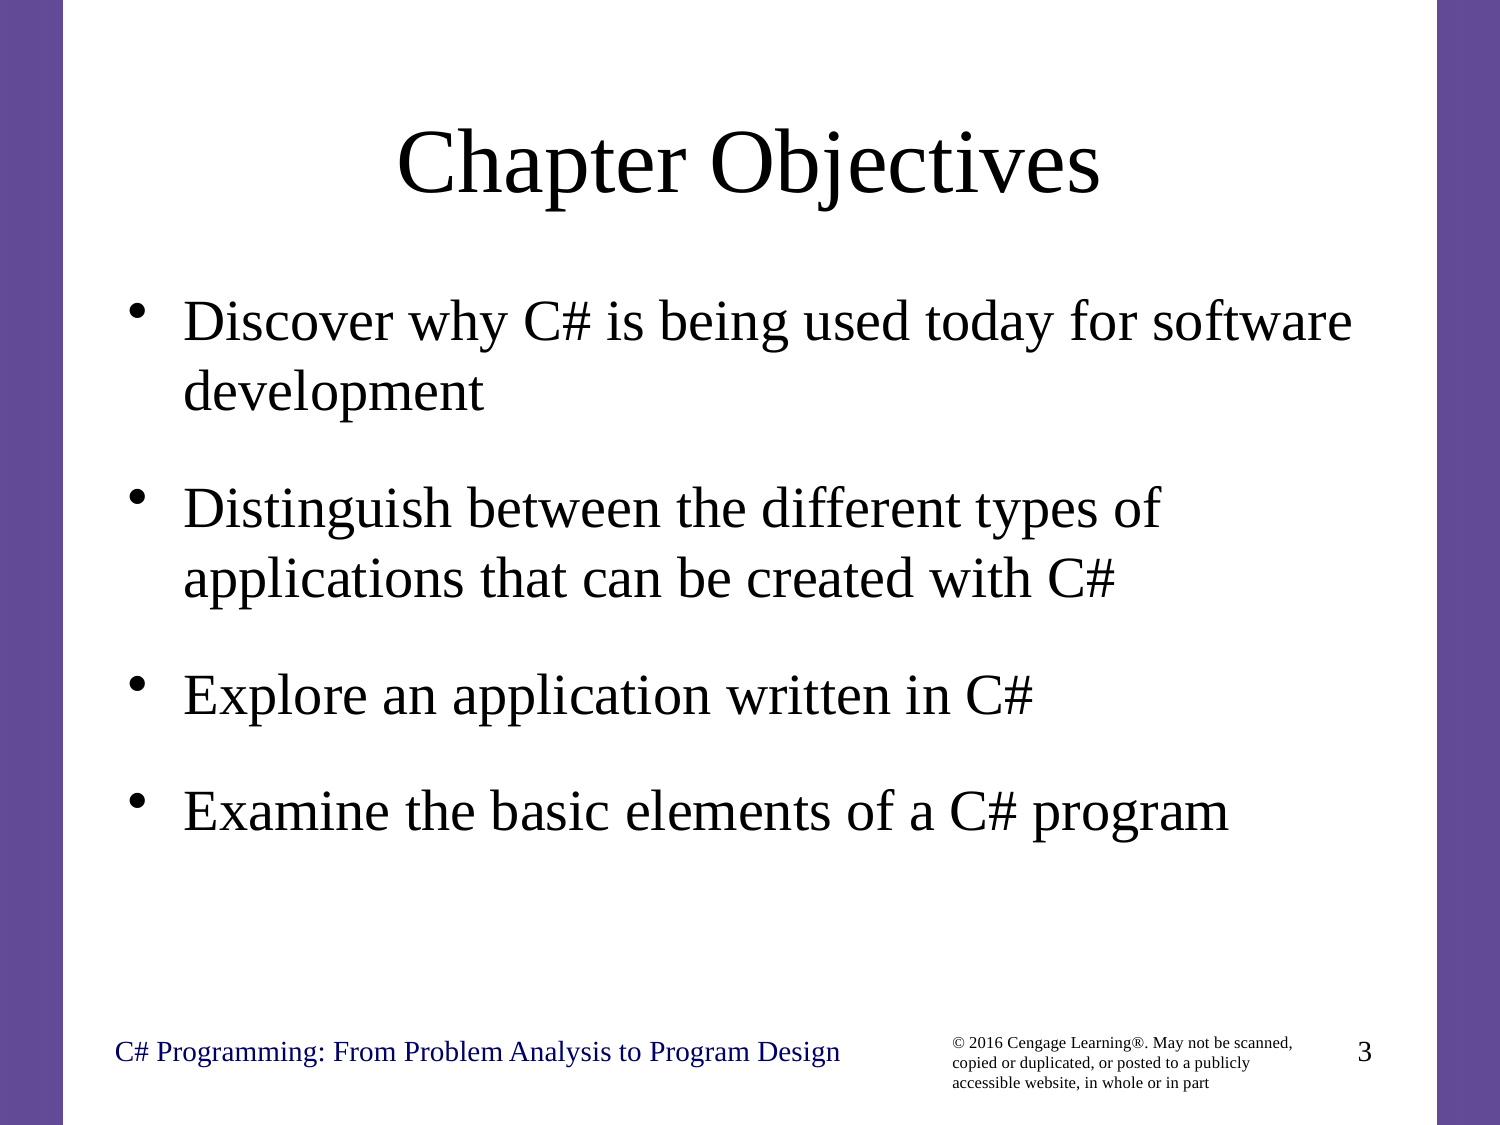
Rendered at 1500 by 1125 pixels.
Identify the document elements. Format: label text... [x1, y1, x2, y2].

title Chapter Objectives [112, 62, 1388, 250]
picture [0, 0, 63, 1125]
slide_number 3 [1074, 1024, 1388, 1101]
picture [1437, 0, 1500, 1125]
footer C# Programming: From Problem Analysis to Program Design [99, 1024, 988, 1101]
list Discover why C# is being used today for software development Distinguish between the different types of applications that can be created with C# Explore an application written in C# Examine the basic elements of a C# program [112, 275, 1388, 1000]
